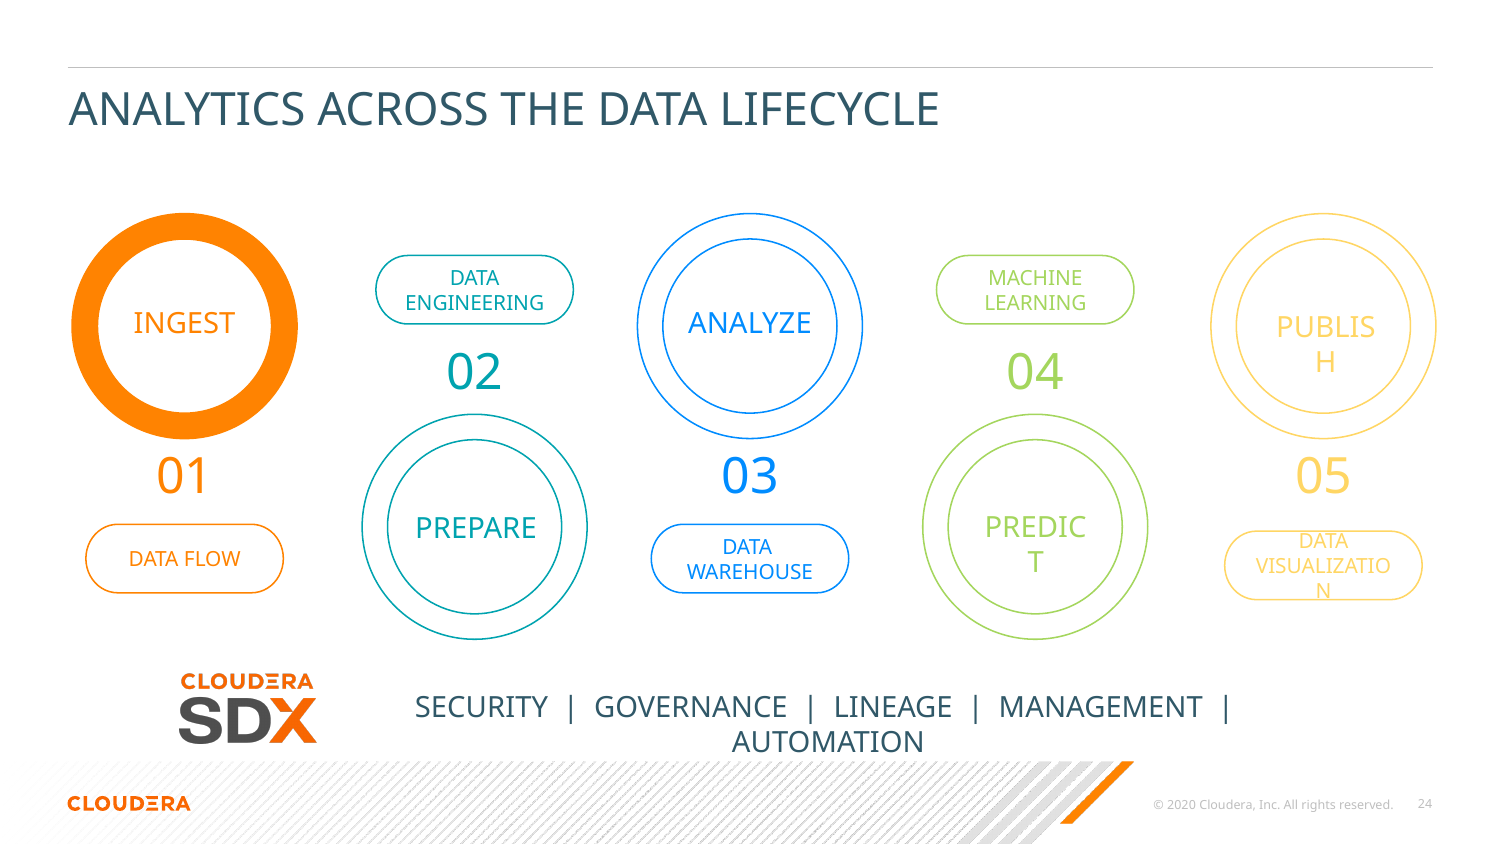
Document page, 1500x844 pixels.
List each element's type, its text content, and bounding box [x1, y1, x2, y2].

text_box [72, 213, 298, 439]
text_box PREDICT [961, 493, 1110, 566]
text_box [176, 670, 1337, 746]
text_box ANALYZE [671, 289, 829, 363]
text_box DATA ENGINEERING [375, 255, 574, 324]
text_box [1210, 213, 1436, 439]
text_box 04 [991, 337, 1080, 402]
text_box PUBLISH [1252, 293, 1400, 367]
picture [0, 761, 1134, 844]
text_box 05 [1279, 441, 1368, 506]
text_box 03 [705, 441, 795, 506]
text_box [637, 213, 863, 439]
text_box [922, 414, 1148, 640]
title ANALYTICS ACROSS THE DATA LIFECYCLE [68, 75, 1432, 144]
text_box DATA WAREHOUSE [651, 524, 849, 593]
text_box DATA FLOW [85, 524, 284, 593]
text_box PREPARE [397, 494, 555, 567]
text_box 02 [430, 334, 519, 404]
text_box INGEST [116, 289, 253, 363]
text_box MACHINE LEARNING [936, 255, 1134, 324]
text_box 01 [140, 441, 229, 506]
text_box DATA VISUALIZATION [1224, 531, 1423, 600]
text_box [362, 414, 588, 640]
